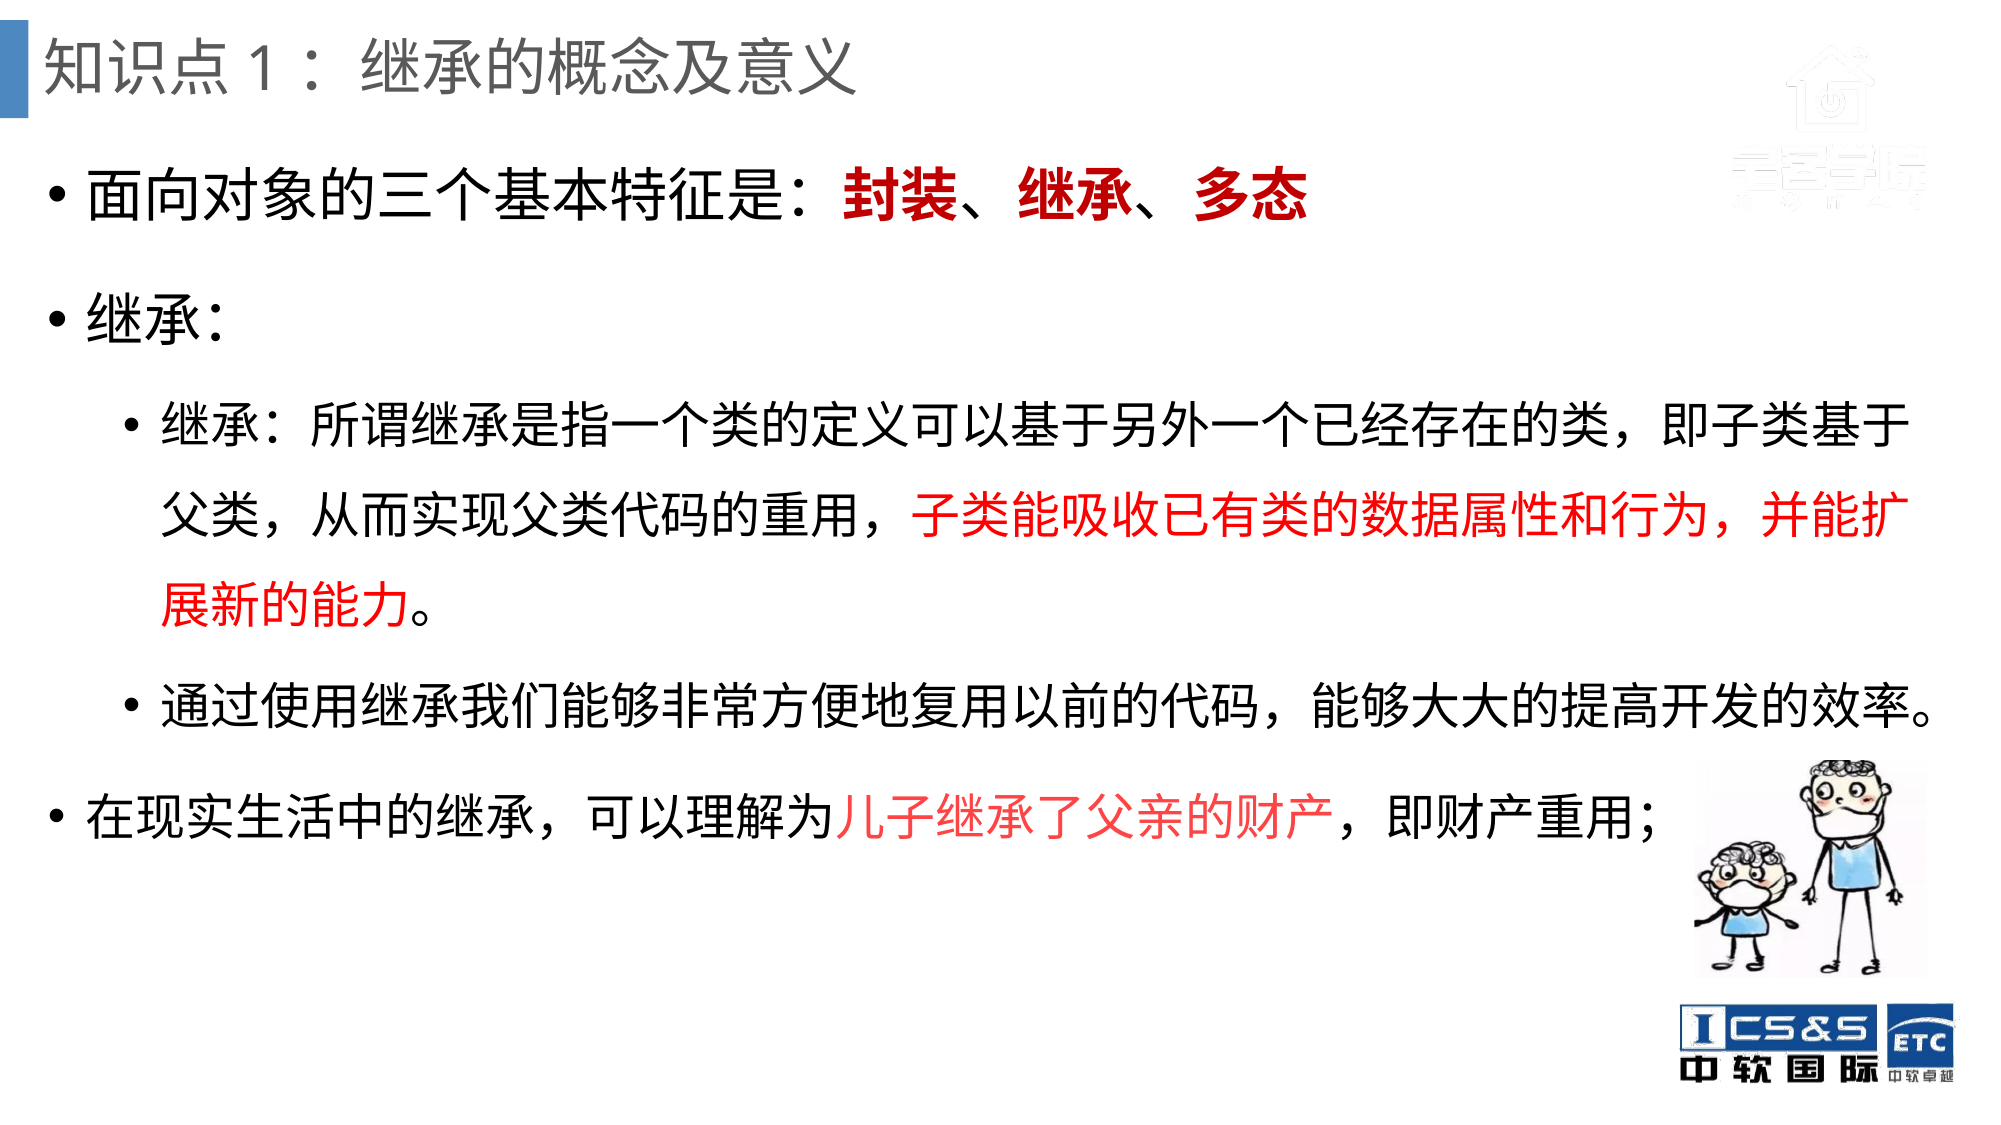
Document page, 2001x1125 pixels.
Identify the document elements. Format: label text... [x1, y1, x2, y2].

title 知识点1：继承的概念及意义 [28, 0, 1927, 140]
list 面向对象的三个基本特征是：封装、继承、多态 继承： 继承：所谓继承是指一个类的定义可以基于另外一个已经存在的类，即子类基于父类，从而实现父类代码的重用，子类能吸收已有类的数据属性和行为，并能扩展新的能力。 通过使用继承我们能够非常方便地复用以前的代码，能够大大的提高开发的效率。 在现实生活中的继承，可以理解为儿子继承了父亲的财产，即财产重用； [32, 115, 1968, 1106]
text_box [1694, 760, 1927, 978]
